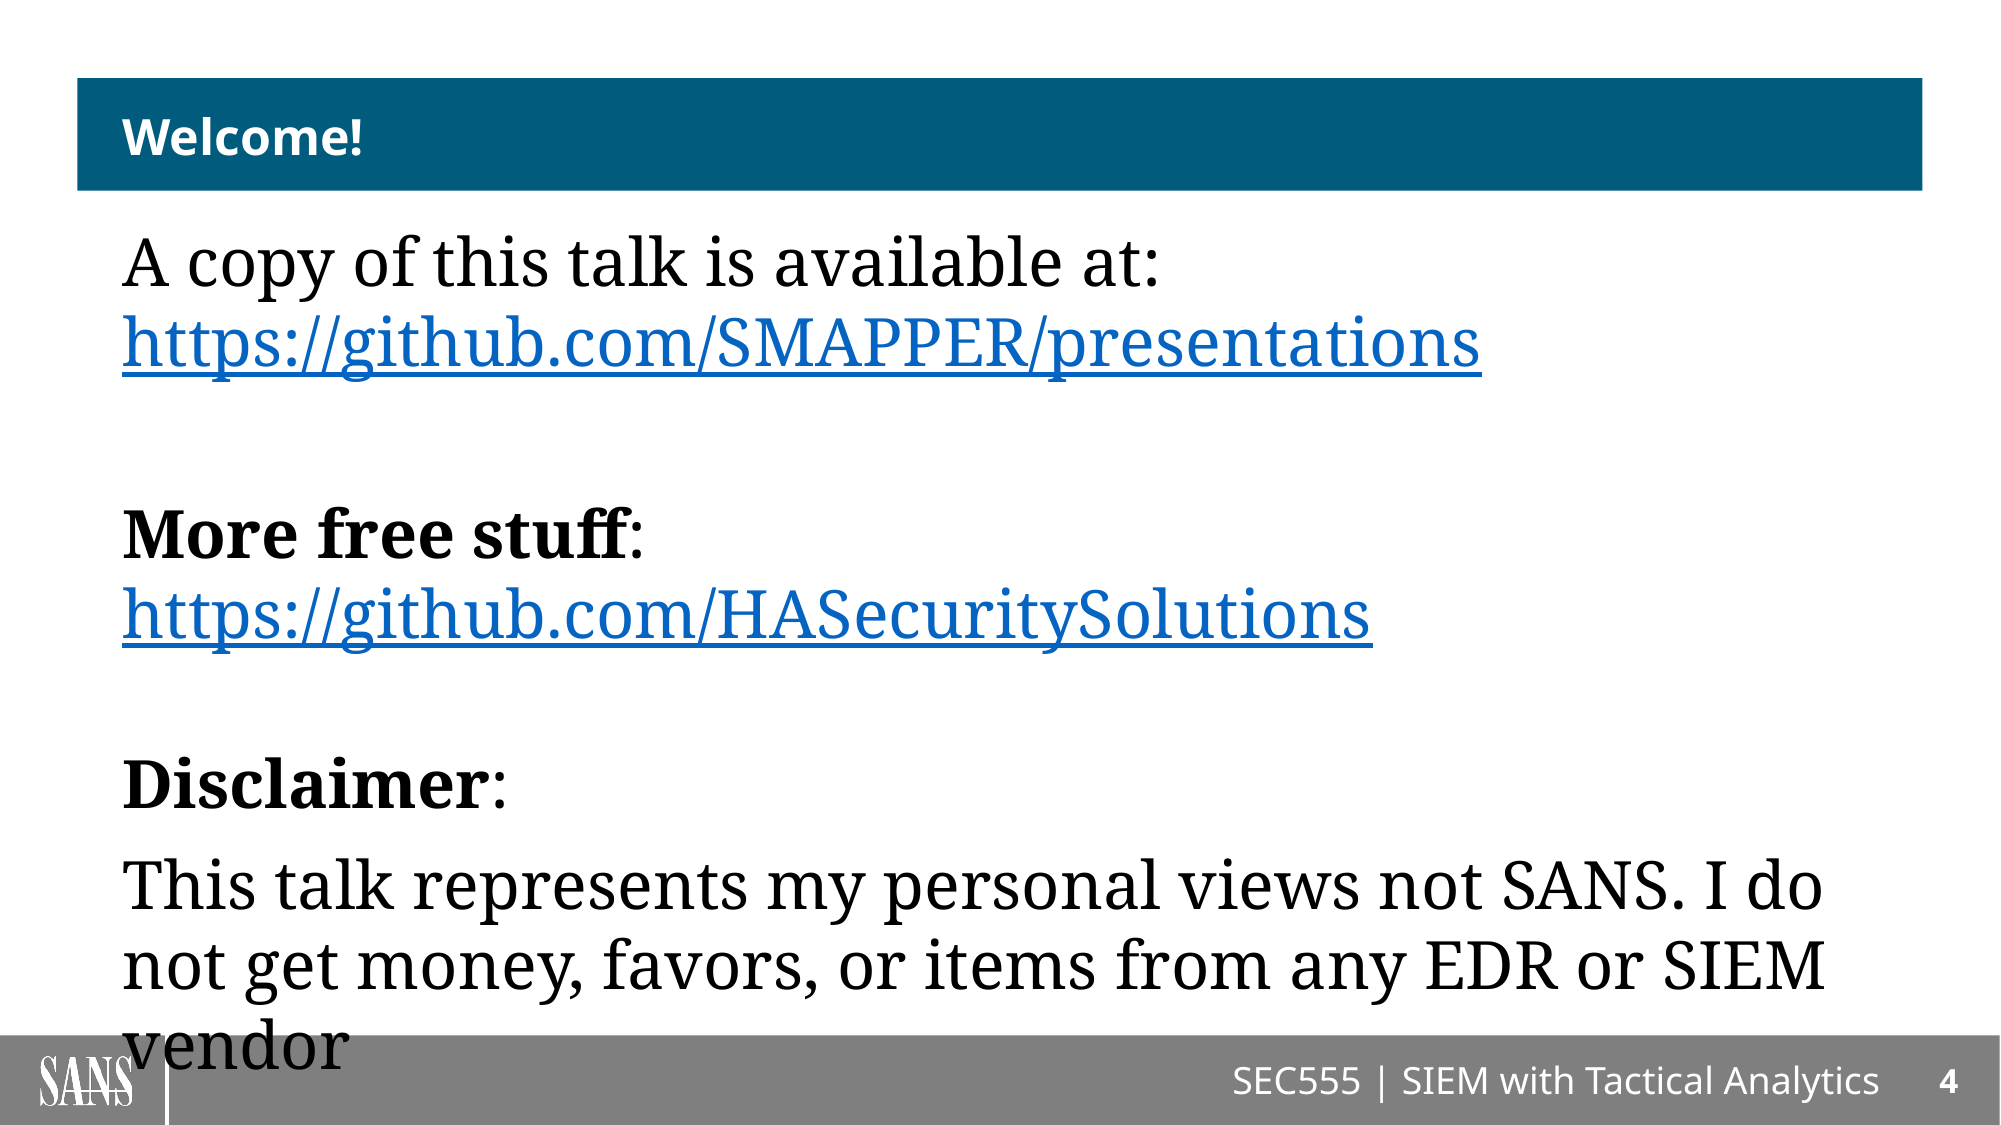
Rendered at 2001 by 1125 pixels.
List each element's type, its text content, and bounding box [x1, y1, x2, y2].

title Welcome! [107, 78, 1893, 191]
list A copy of this talk is available at: https://github.com/SMAPPER/presentations More free stuff: https://github.com/HASecuritySolutions Disclaimer: This talk represents my personal views not SANS. I do not get money, favors, or items from any EDR or SIEM vendor [107, 212, 1893, 1013]
